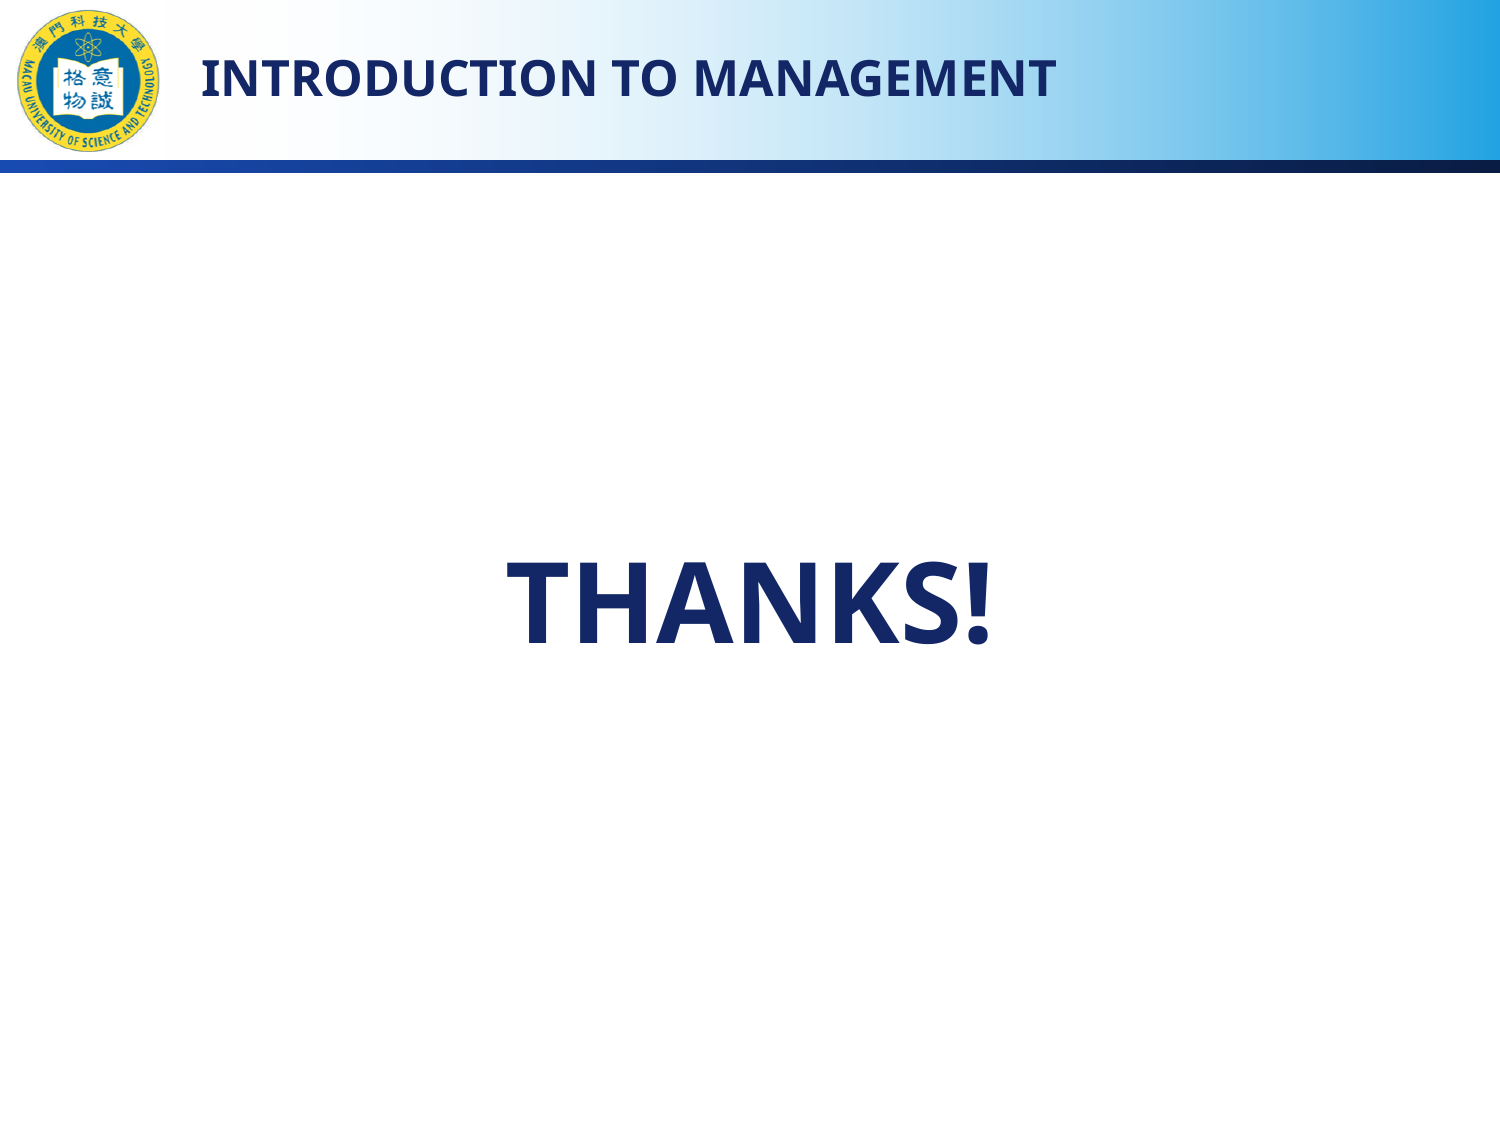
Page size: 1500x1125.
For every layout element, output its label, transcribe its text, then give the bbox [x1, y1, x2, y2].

picture [17, 9, 160, 152]
text_box THANKS! [490, 538, 1010, 676]
text_box INTRODUCTION TO MANAGEMENT [173, 45, 1073, 115]
